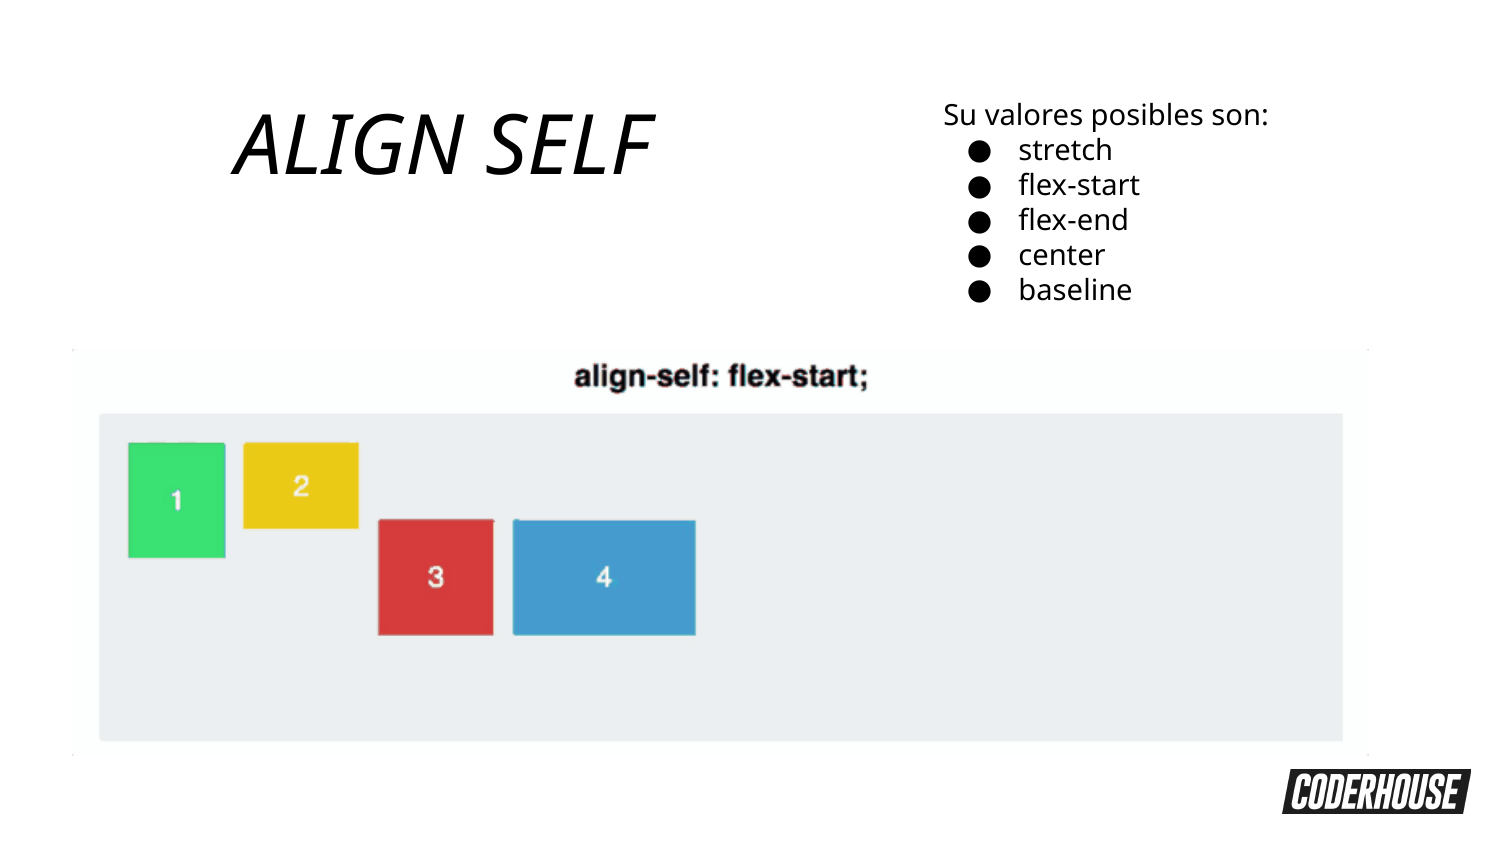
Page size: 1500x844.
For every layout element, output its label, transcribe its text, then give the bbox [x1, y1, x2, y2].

picture [72, 349, 1369, 757]
text_box ALIGN SELF [165, 61, 721, 176]
picture [1281, 769, 1471, 814]
text_box Su valores posibles son: stretch flex-start flex-end center baseline [928, 88, 1314, 314]
